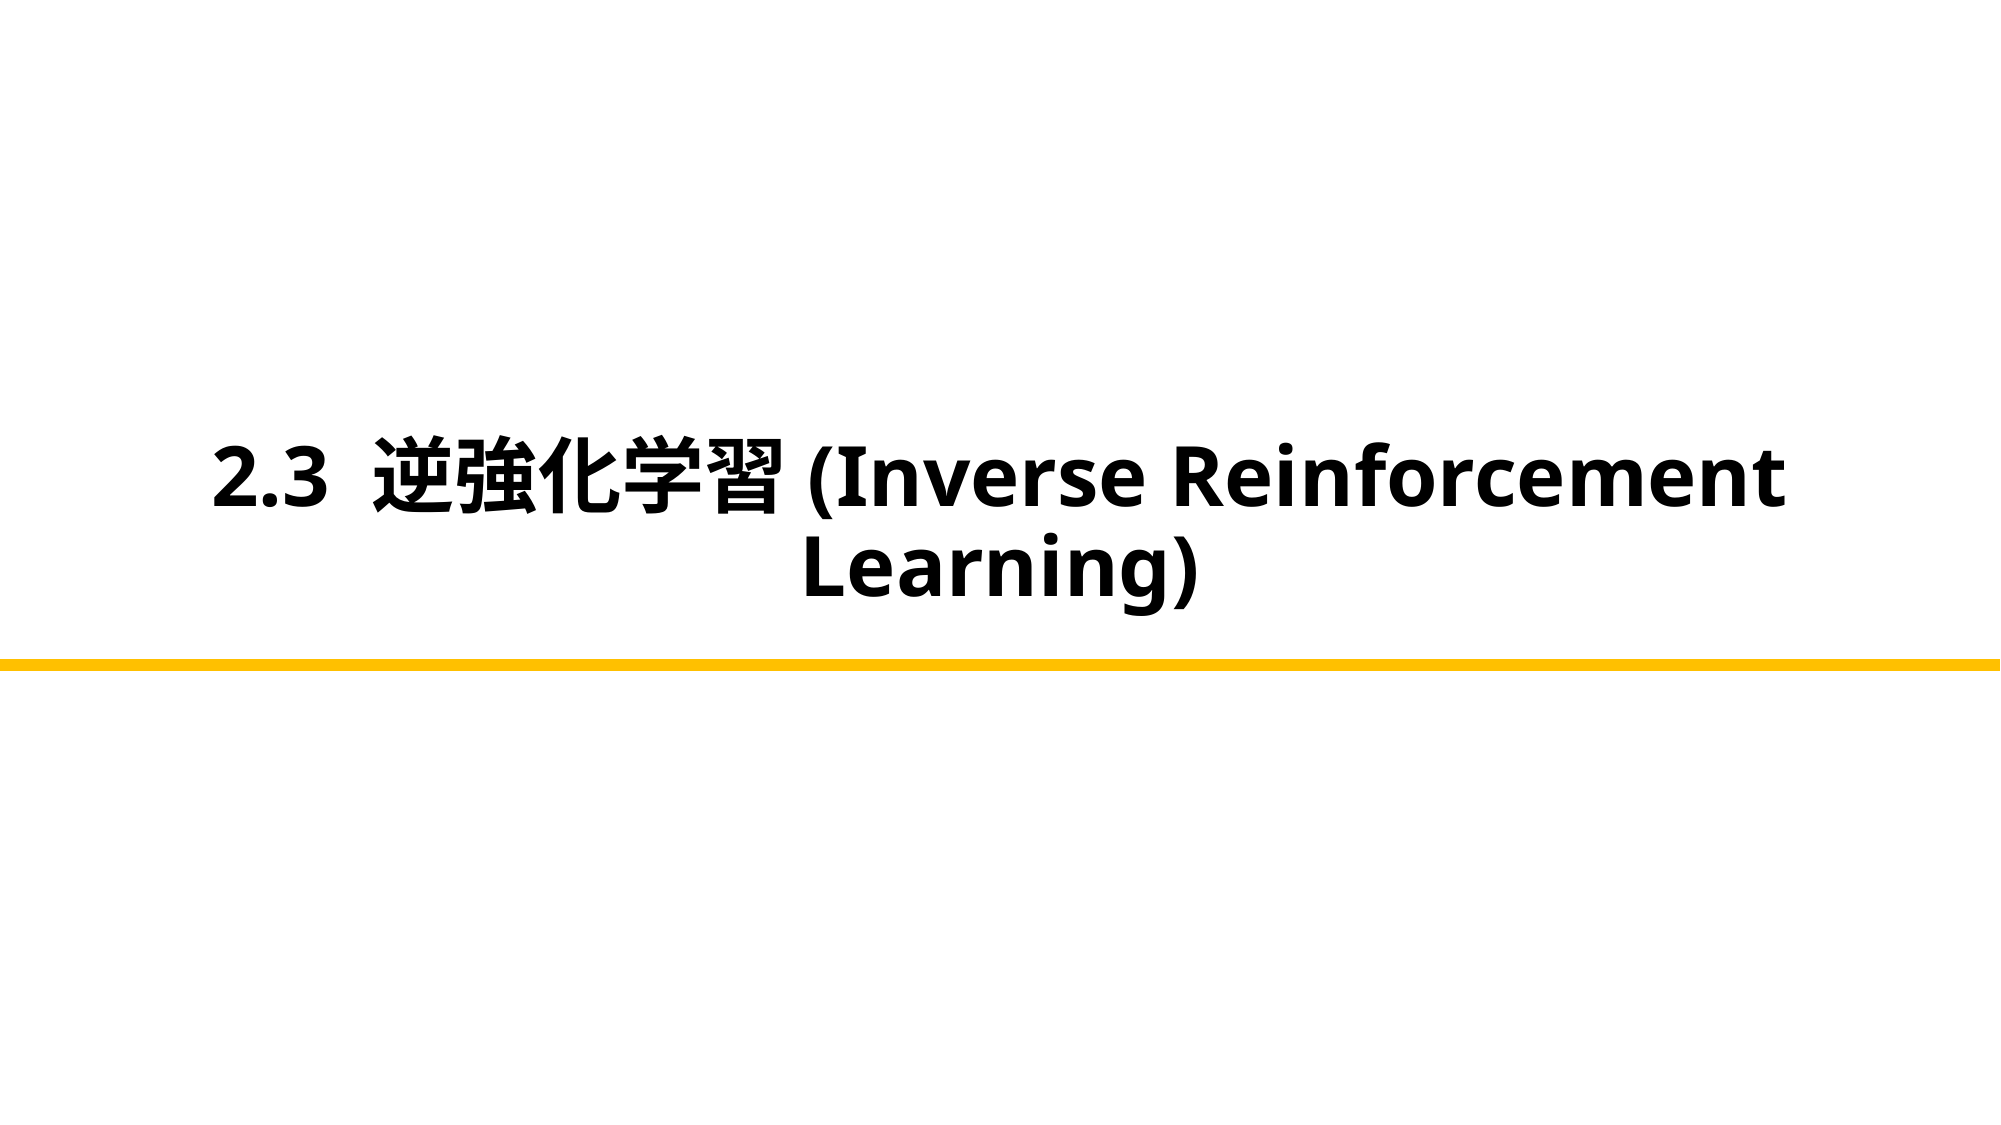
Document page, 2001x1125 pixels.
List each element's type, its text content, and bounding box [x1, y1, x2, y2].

title 2.3 逆強化学習(Inverse Reinforcement Learning) [0, 354, 2000, 622]
